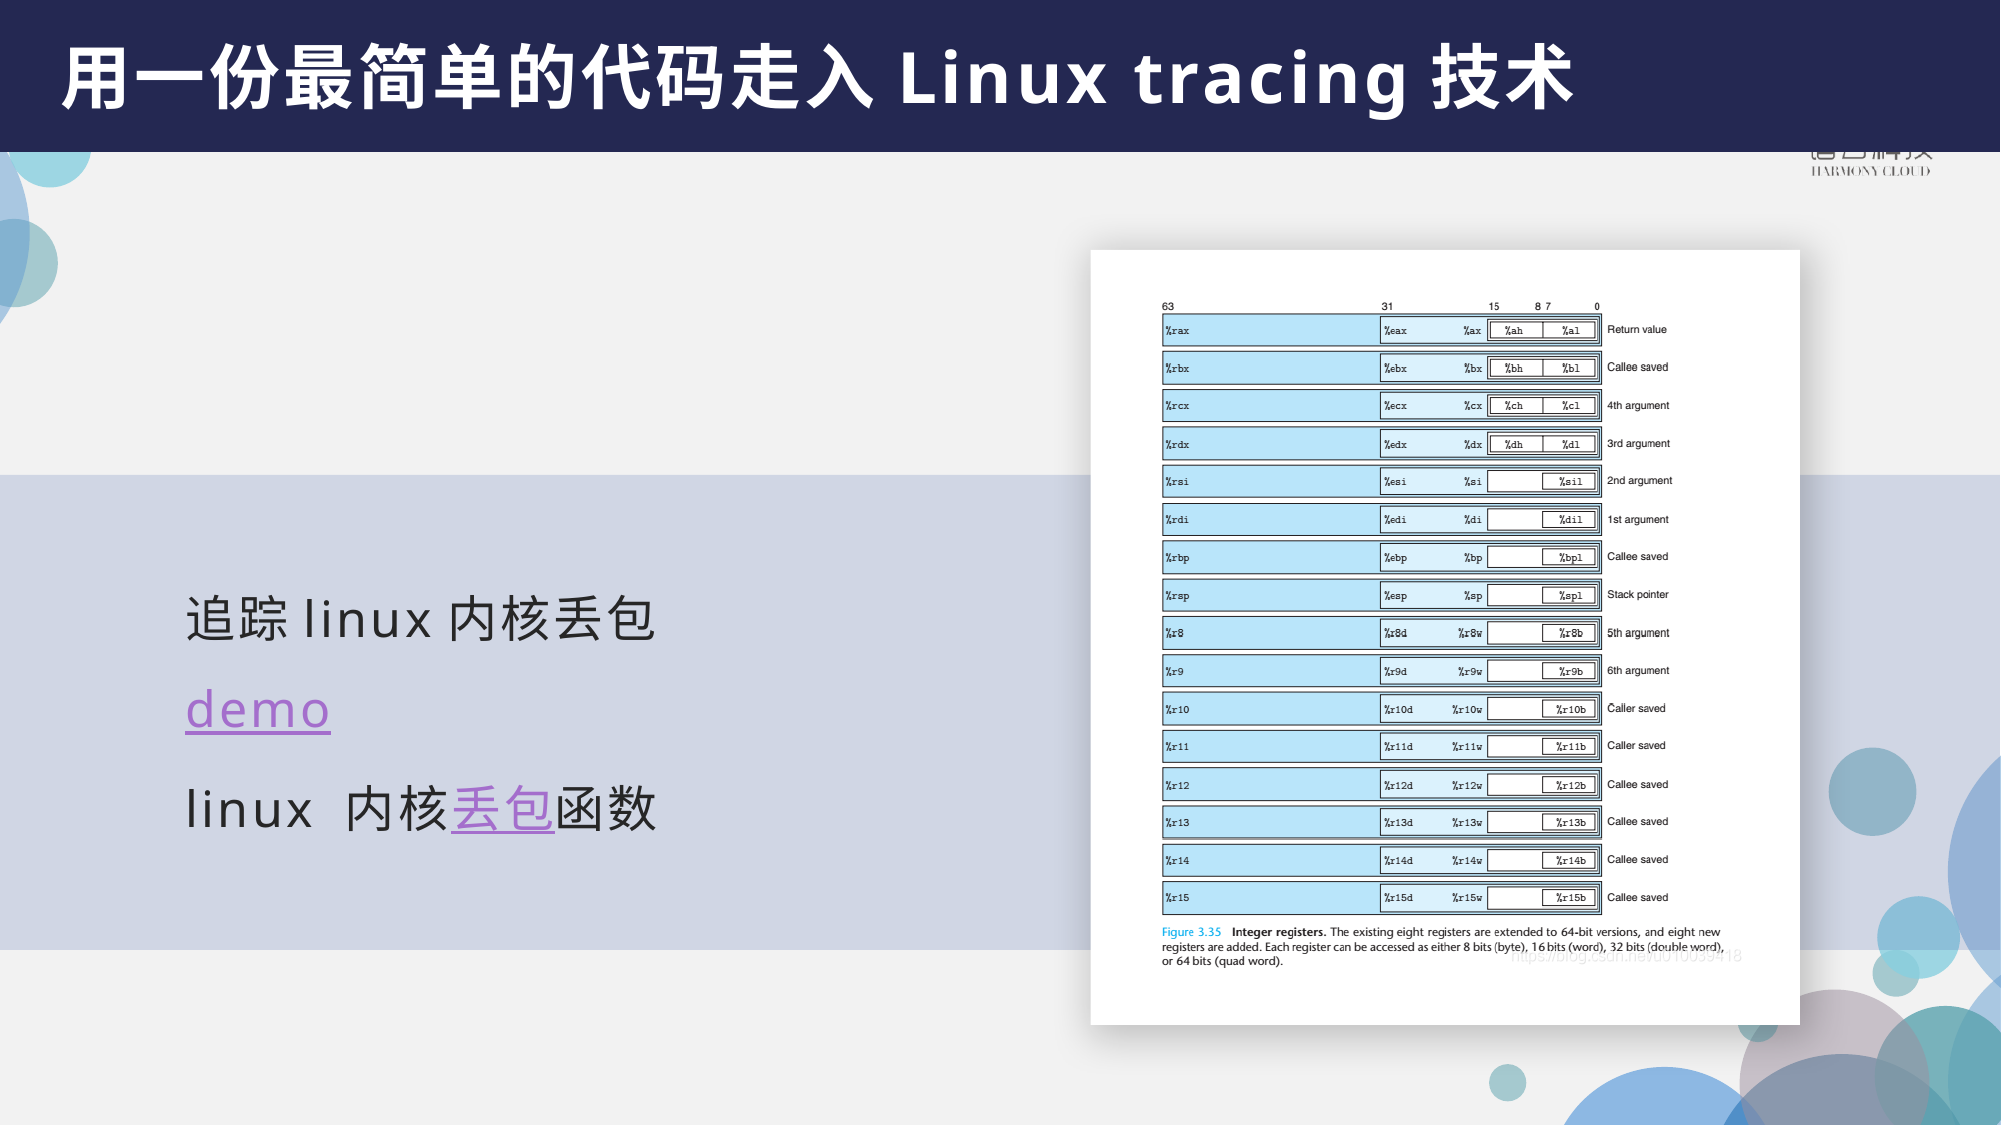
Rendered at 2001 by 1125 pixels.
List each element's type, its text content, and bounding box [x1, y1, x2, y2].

picture [1140, 299, 1751, 975]
text_box [1090, 249, 1801, 1026]
text_box 用一份最简单的代码走入Linux tracing技术 [49, 24, 1950, 125]
picture [1792, 153, 1939, 176]
text_box [0, 474, 1068, 951]
text_box 追踪linux内核丢包 demo linux 内核丢包函数 [174, 569, 916, 855]
text_box [0, 0, 2000, 153]
text_box [1835, 474, 2000, 951]
